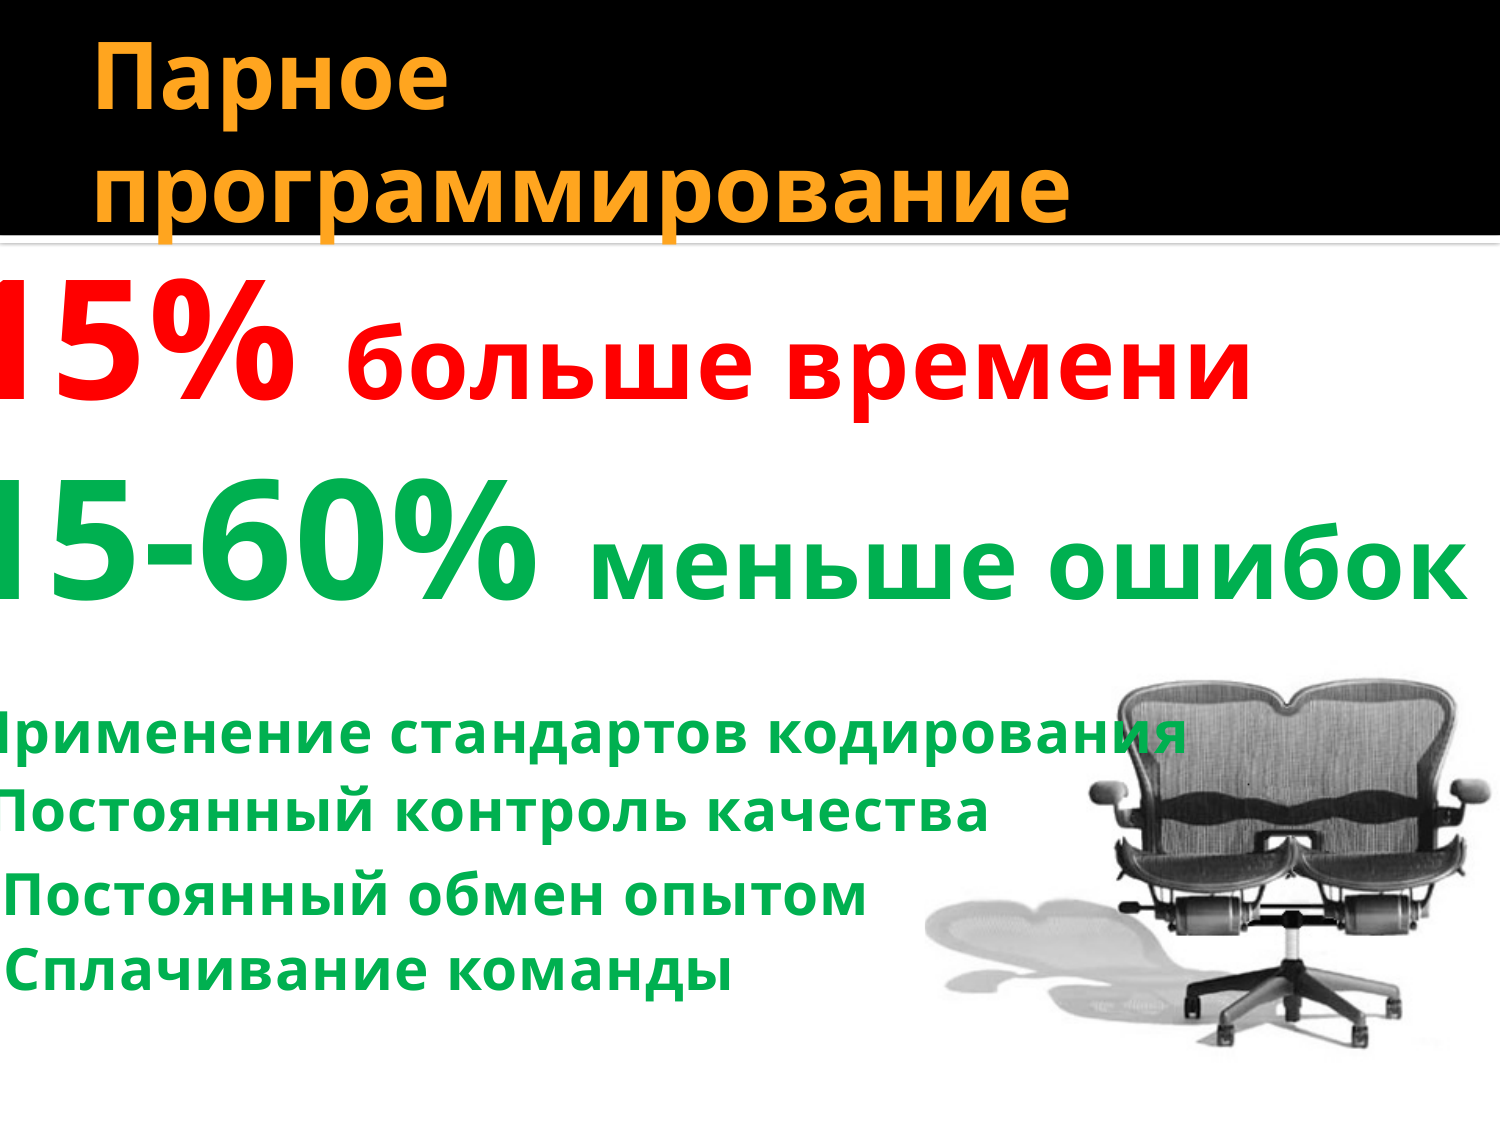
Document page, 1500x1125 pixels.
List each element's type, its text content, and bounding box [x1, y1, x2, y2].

text_box Сплачивание команды [0, 924, 751, 1010]
text_box Постоянный контроль качества [0, 773, 919, 851]
text_box 15-60% меньше ошибок [0, 424, 1486, 640]
text_box Применение стандартов кодирования [0, 687, 919, 773]
text_box 15% больше времени [0, 224, 1273, 424]
text_box Постоянный обмен опытом [0, 849, 886, 935]
title Парное программирование [75, 25, 1425, 231]
picture [924, 649, 1500, 1063]
